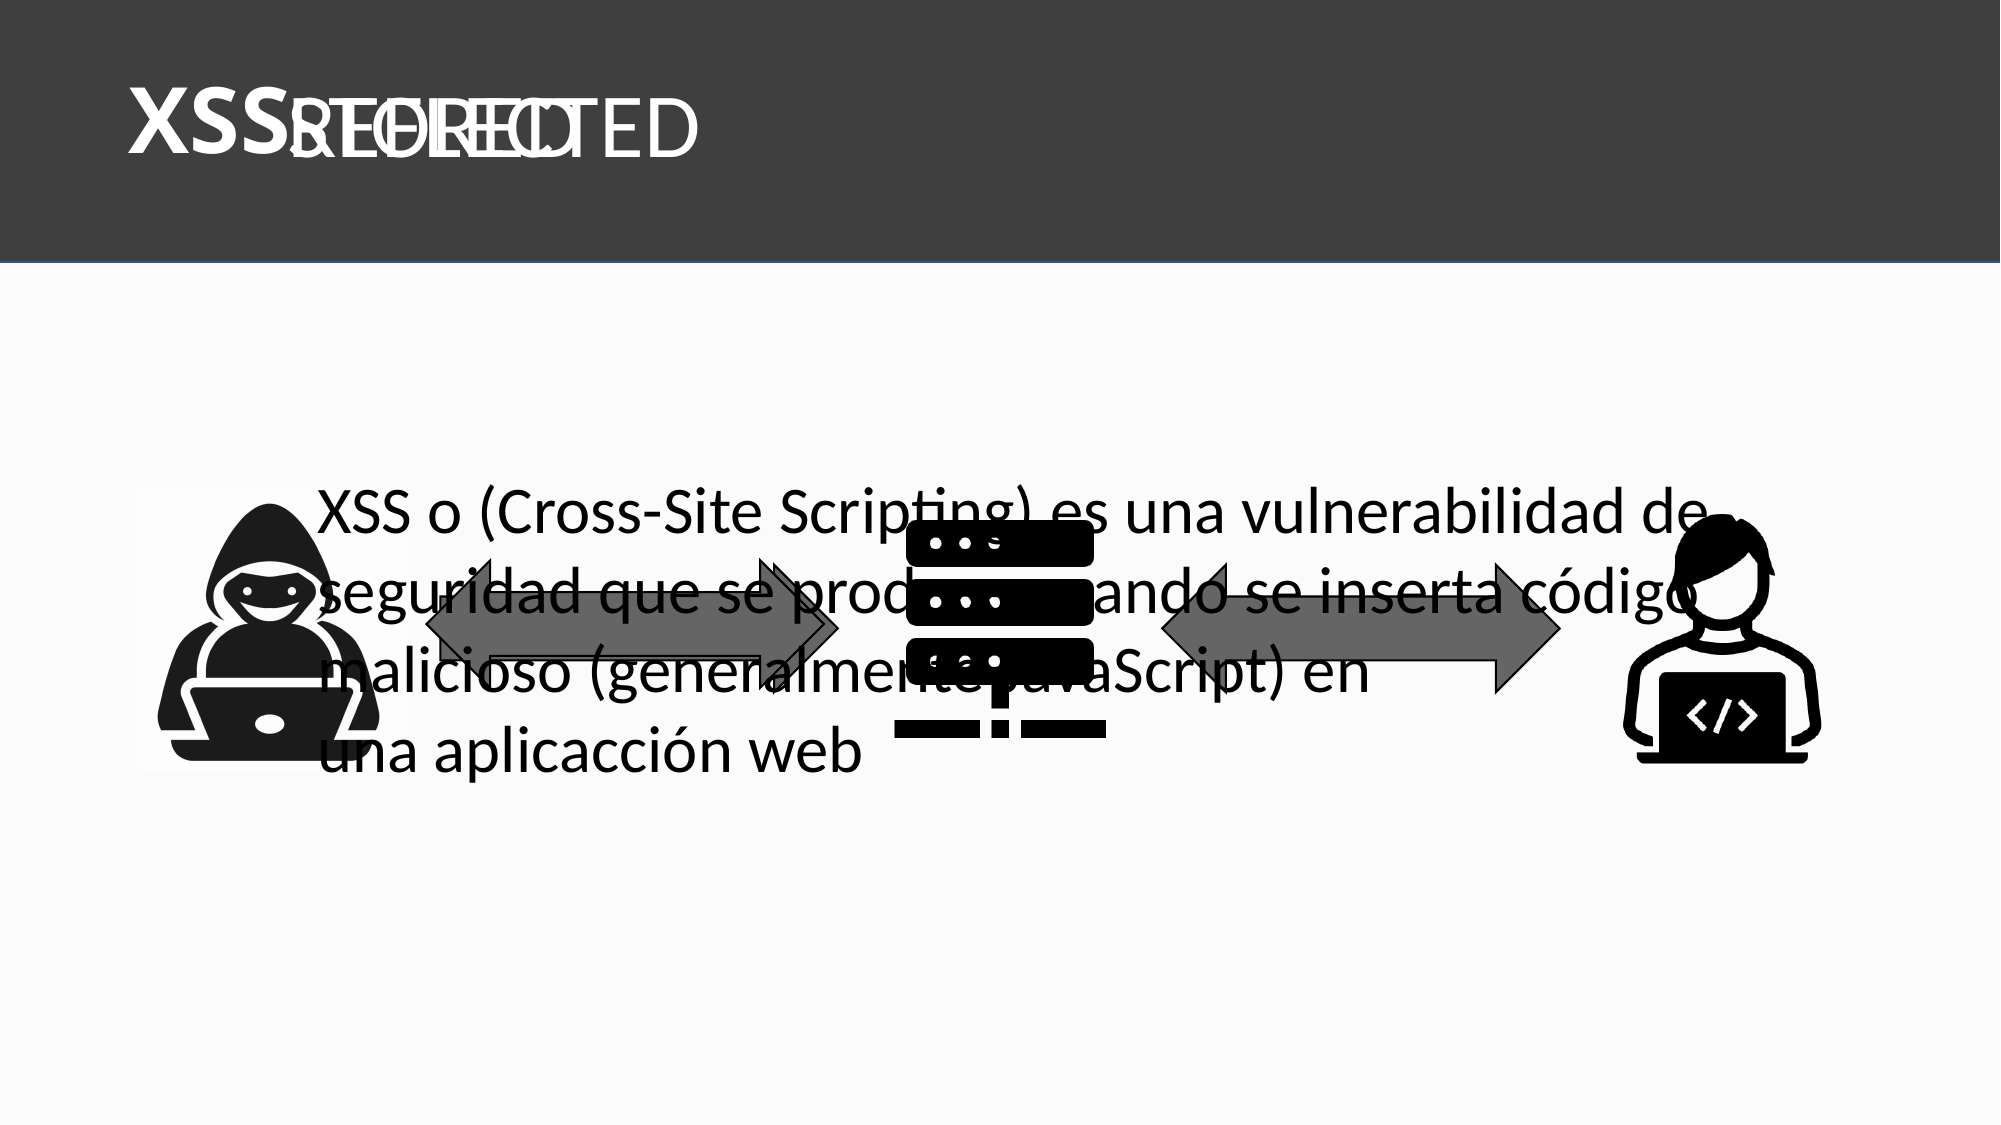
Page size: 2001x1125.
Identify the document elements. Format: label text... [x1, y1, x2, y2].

picture [859, 487, 1141, 770]
text_box XSS o (Cross-Site Scripting) es una vulnerabilidad de seguridad que se produce cuando se inserta código malicioso (generalmente JavaScript) en una aplicacción web [302, 459, 1898, 794]
picture [1580, 487, 1863, 769]
text_box REFLECTED [272, 58, 903, 183]
text_box [0, 0, 2000, 263]
picture [137, 487, 408, 770]
title XSS [113, 15, 1839, 233]
